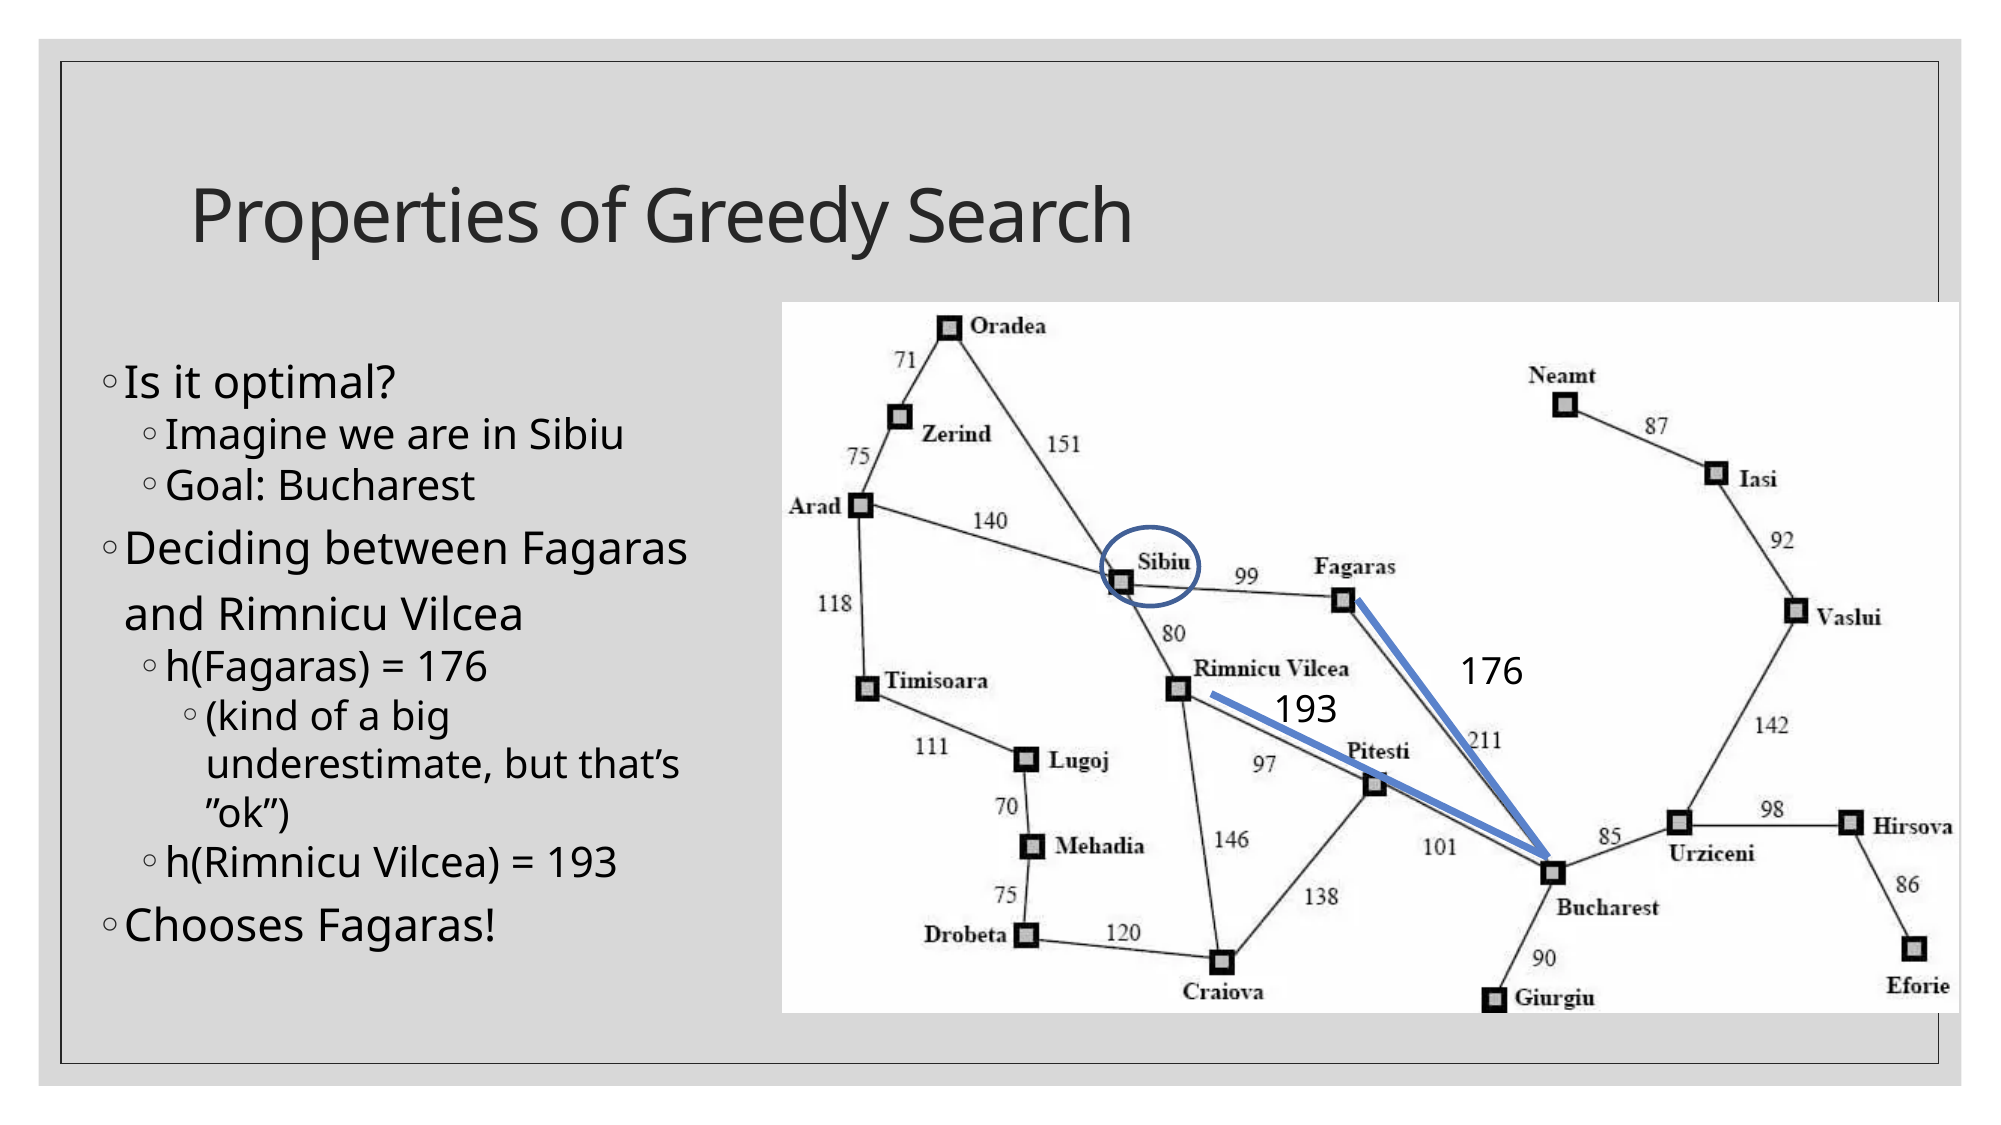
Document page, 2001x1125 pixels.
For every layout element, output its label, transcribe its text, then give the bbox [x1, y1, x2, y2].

text_box [689, 71, 1943, 345]
title Properties of Greedy Search [174, 105, 689, 331]
text_box [174, 345, 776, 977]
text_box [1211, 693, 1549, 858]
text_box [1357, 599, 1548, 690]
picture [782, 302, 1959, 1013]
list Is it optimal? Imagine we are in Sibiu Goal: Bucharest Deciding between Fagaras and Rimnicu Vilcea h(Fagaras) = 176 (kind of a big underestimate, but that’s ”ok”) h(Rimnicu Vilcea) = 193 Chooses Fagaras! [81, 334, 742, 967]
text_box [1268, 1019, 1702, 1080]
